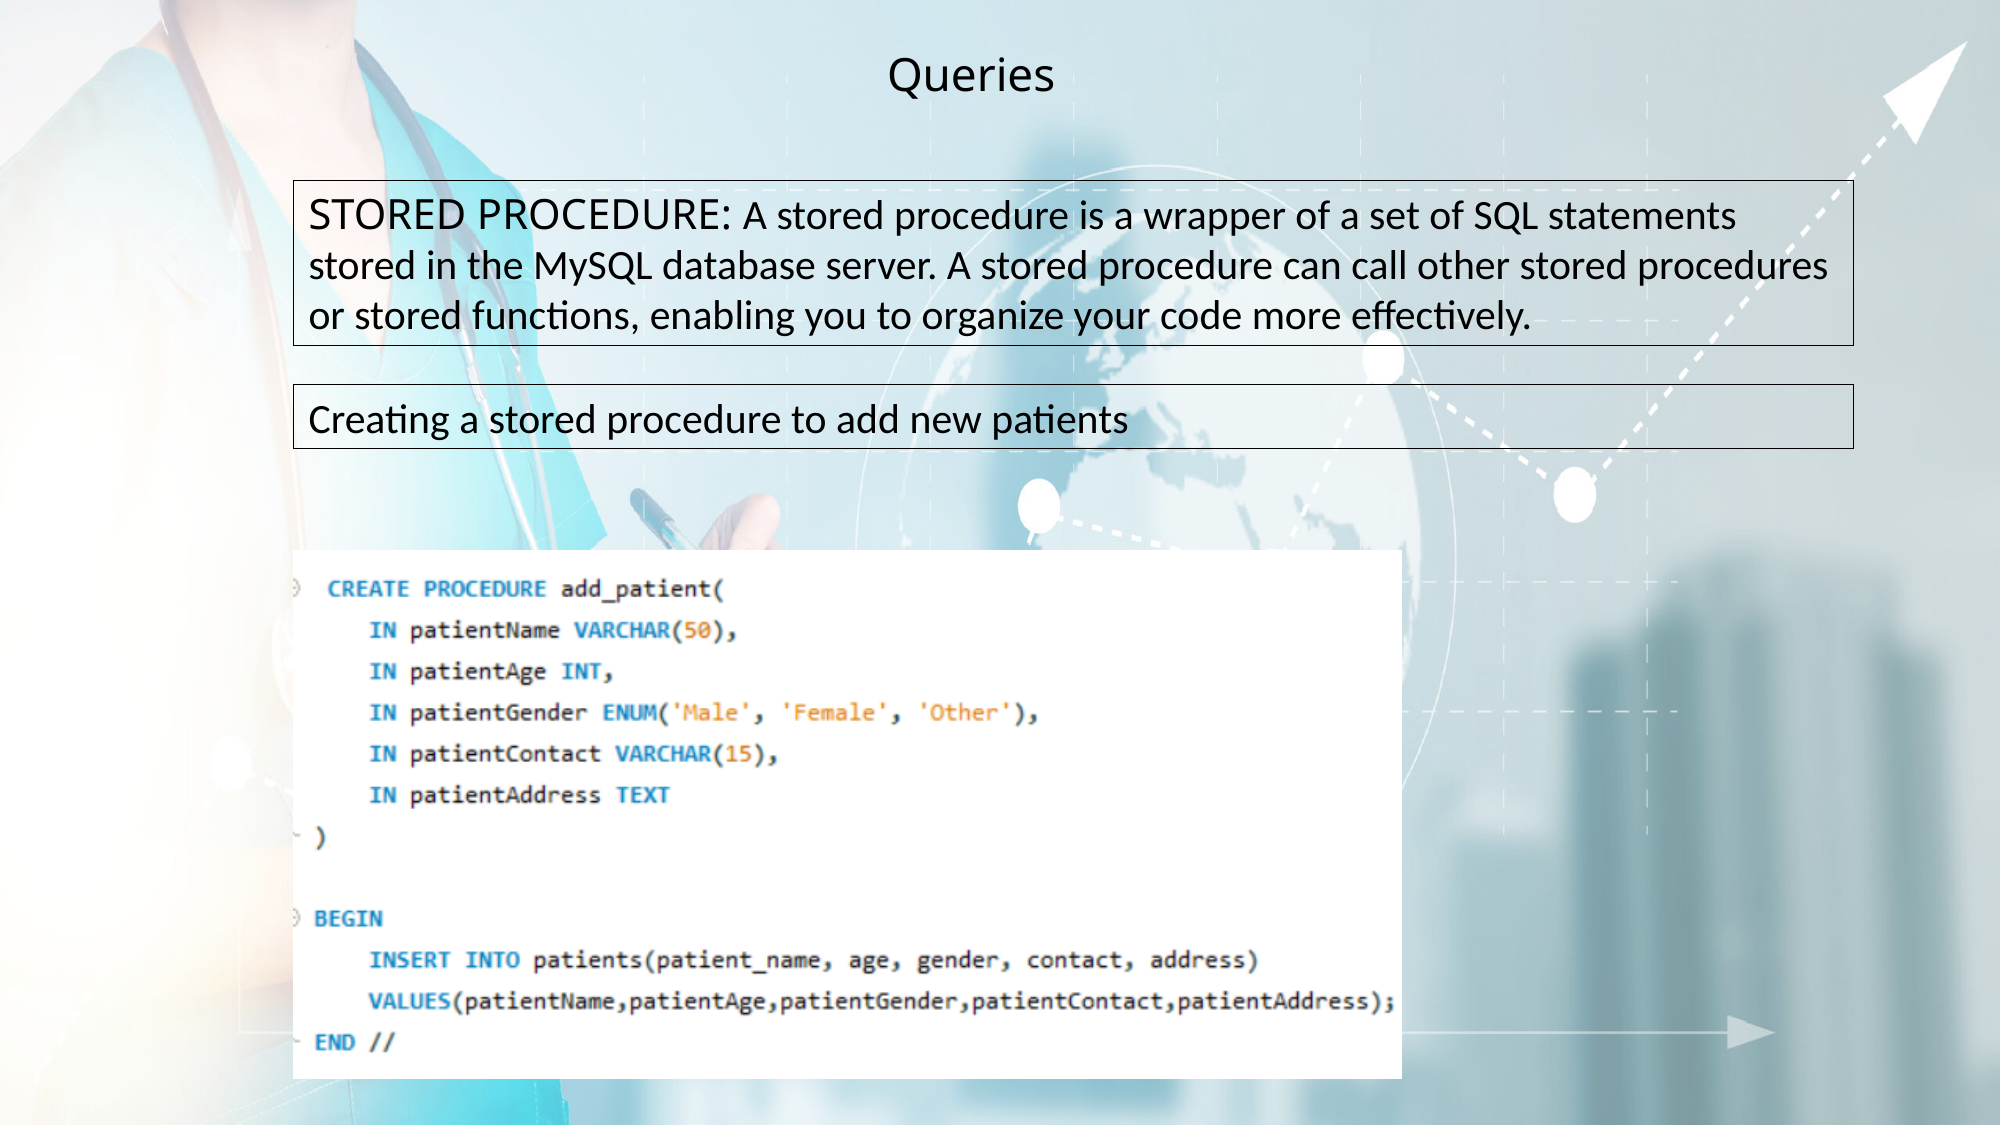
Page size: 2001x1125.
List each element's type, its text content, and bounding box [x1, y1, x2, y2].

text_box Queries [126, 38, 1816, 108]
text_box MATH FUNCTIONS: It is used to perform mathematical expressions on numerical data. ABS, CEILING, FLOOR, POWER, ROUND, SQRT. [0, 0, 2000, 1125]
text_box STORED PROCEDURE: A stored procedure is a wrapper of a set of SQL statements stored in the MySQL database server. A stored procedure can call other stored procedures or stored functions, enabling you to organize your code more effectively. [293, 180, 1854, 346]
text_box Creating a stored procedure to add new patients [293, 384, 1854, 449]
picture [293, 550, 1403, 1079]
